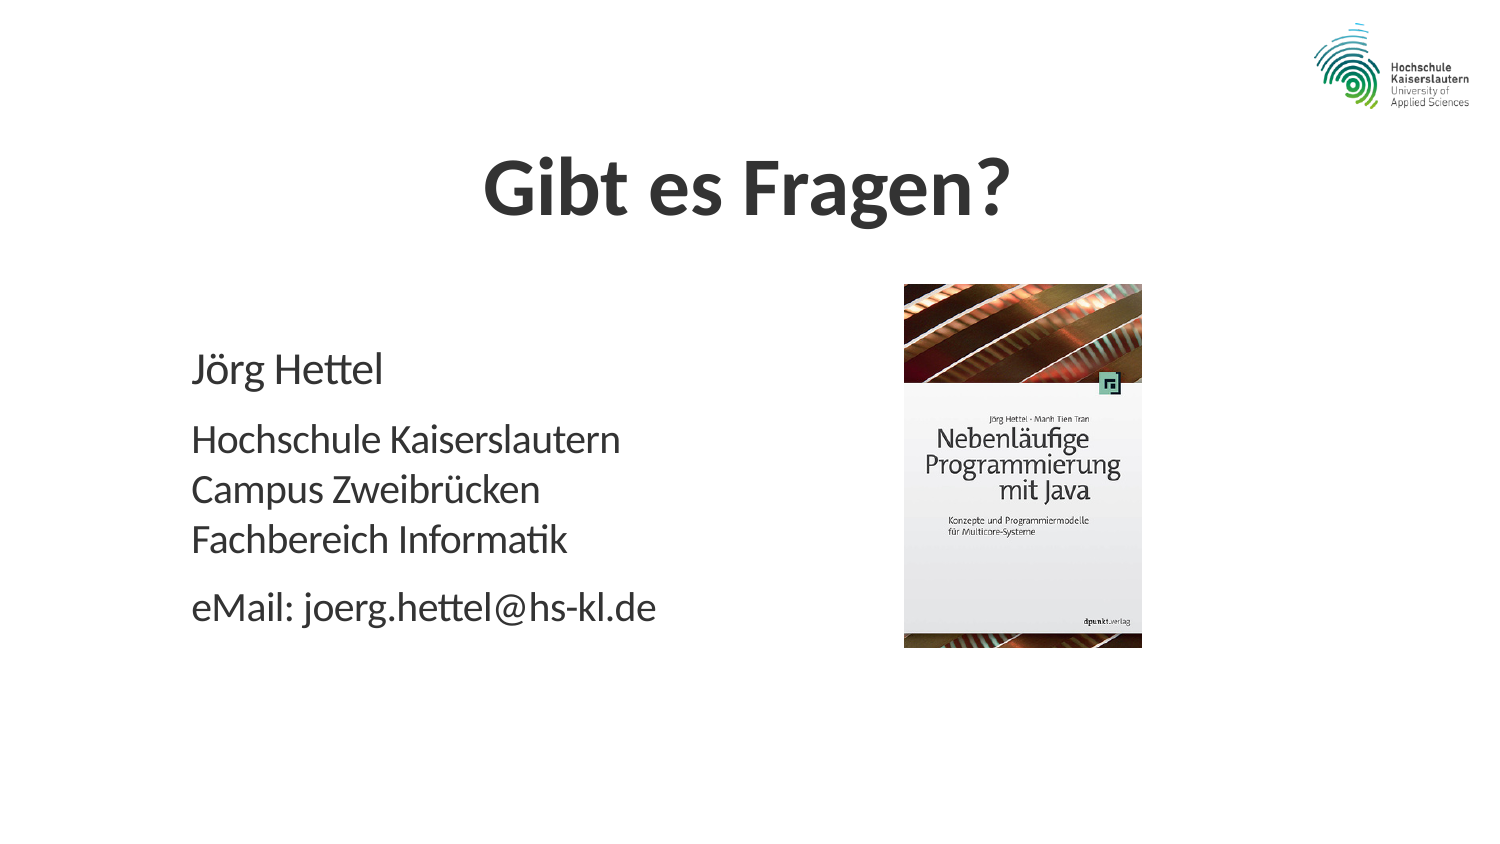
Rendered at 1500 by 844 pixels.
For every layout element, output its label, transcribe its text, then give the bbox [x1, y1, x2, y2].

text_box [102, 515, 708, 816]
text_box Gibt es Fragen? [176, 124, 1320, 240]
picture [1314, 23, 1469, 109]
picture [904, 283, 1142, 648]
text_box Jörg Hettel Hochschule Kaiserslautern Campus Zweibrücken Fachbereich Informatik eMail: joerg.hettel@hs-kl.de [176, 270, 783, 571]
